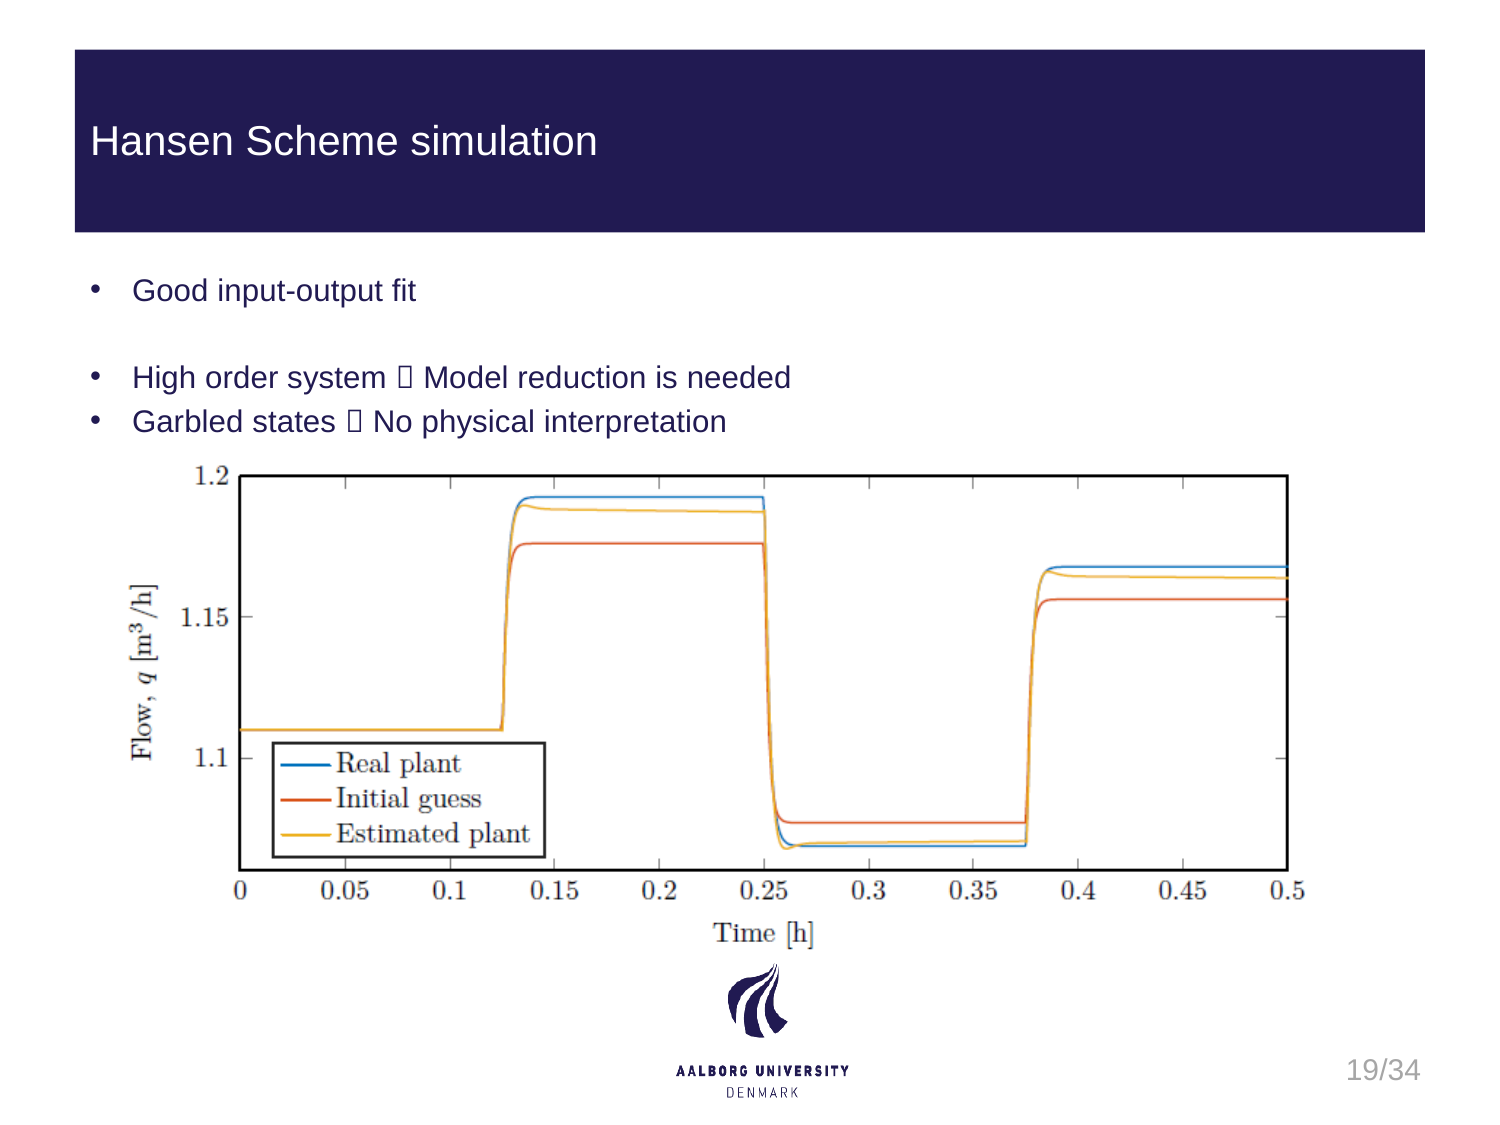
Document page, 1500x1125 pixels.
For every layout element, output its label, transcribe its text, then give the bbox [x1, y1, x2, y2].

list Good input-output fit High order system  Model reduction is needed Garbled states  No physical interpretation [75, 262, 1425, 932]
title Hansen Scheme simulation [75, 45, 1425, 233]
picture [109, 441, 1324, 1115]
